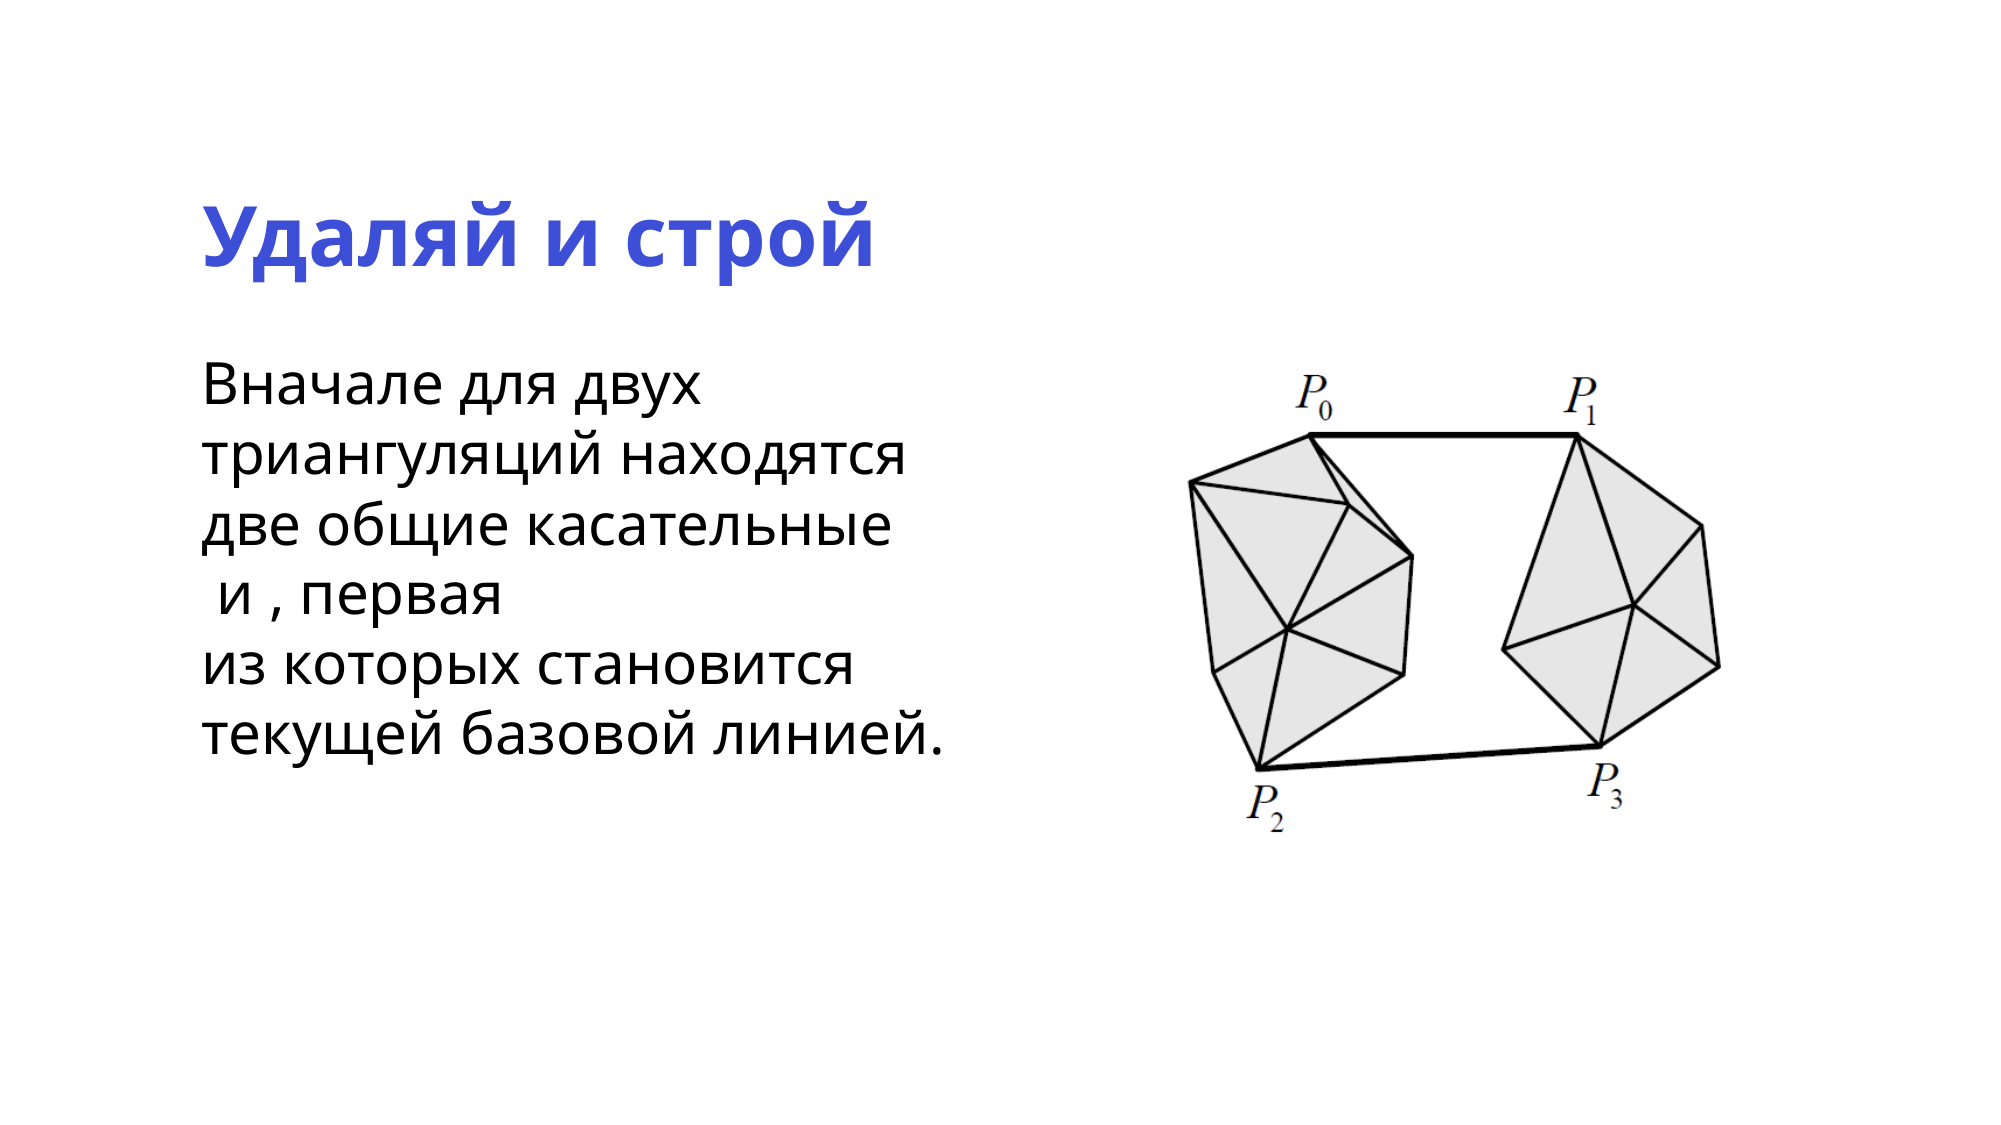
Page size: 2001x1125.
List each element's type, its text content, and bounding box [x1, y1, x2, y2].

picture [1141, 339, 1727, 852]
text_box Удаляй и строй [187, 187, 1820, 307]
